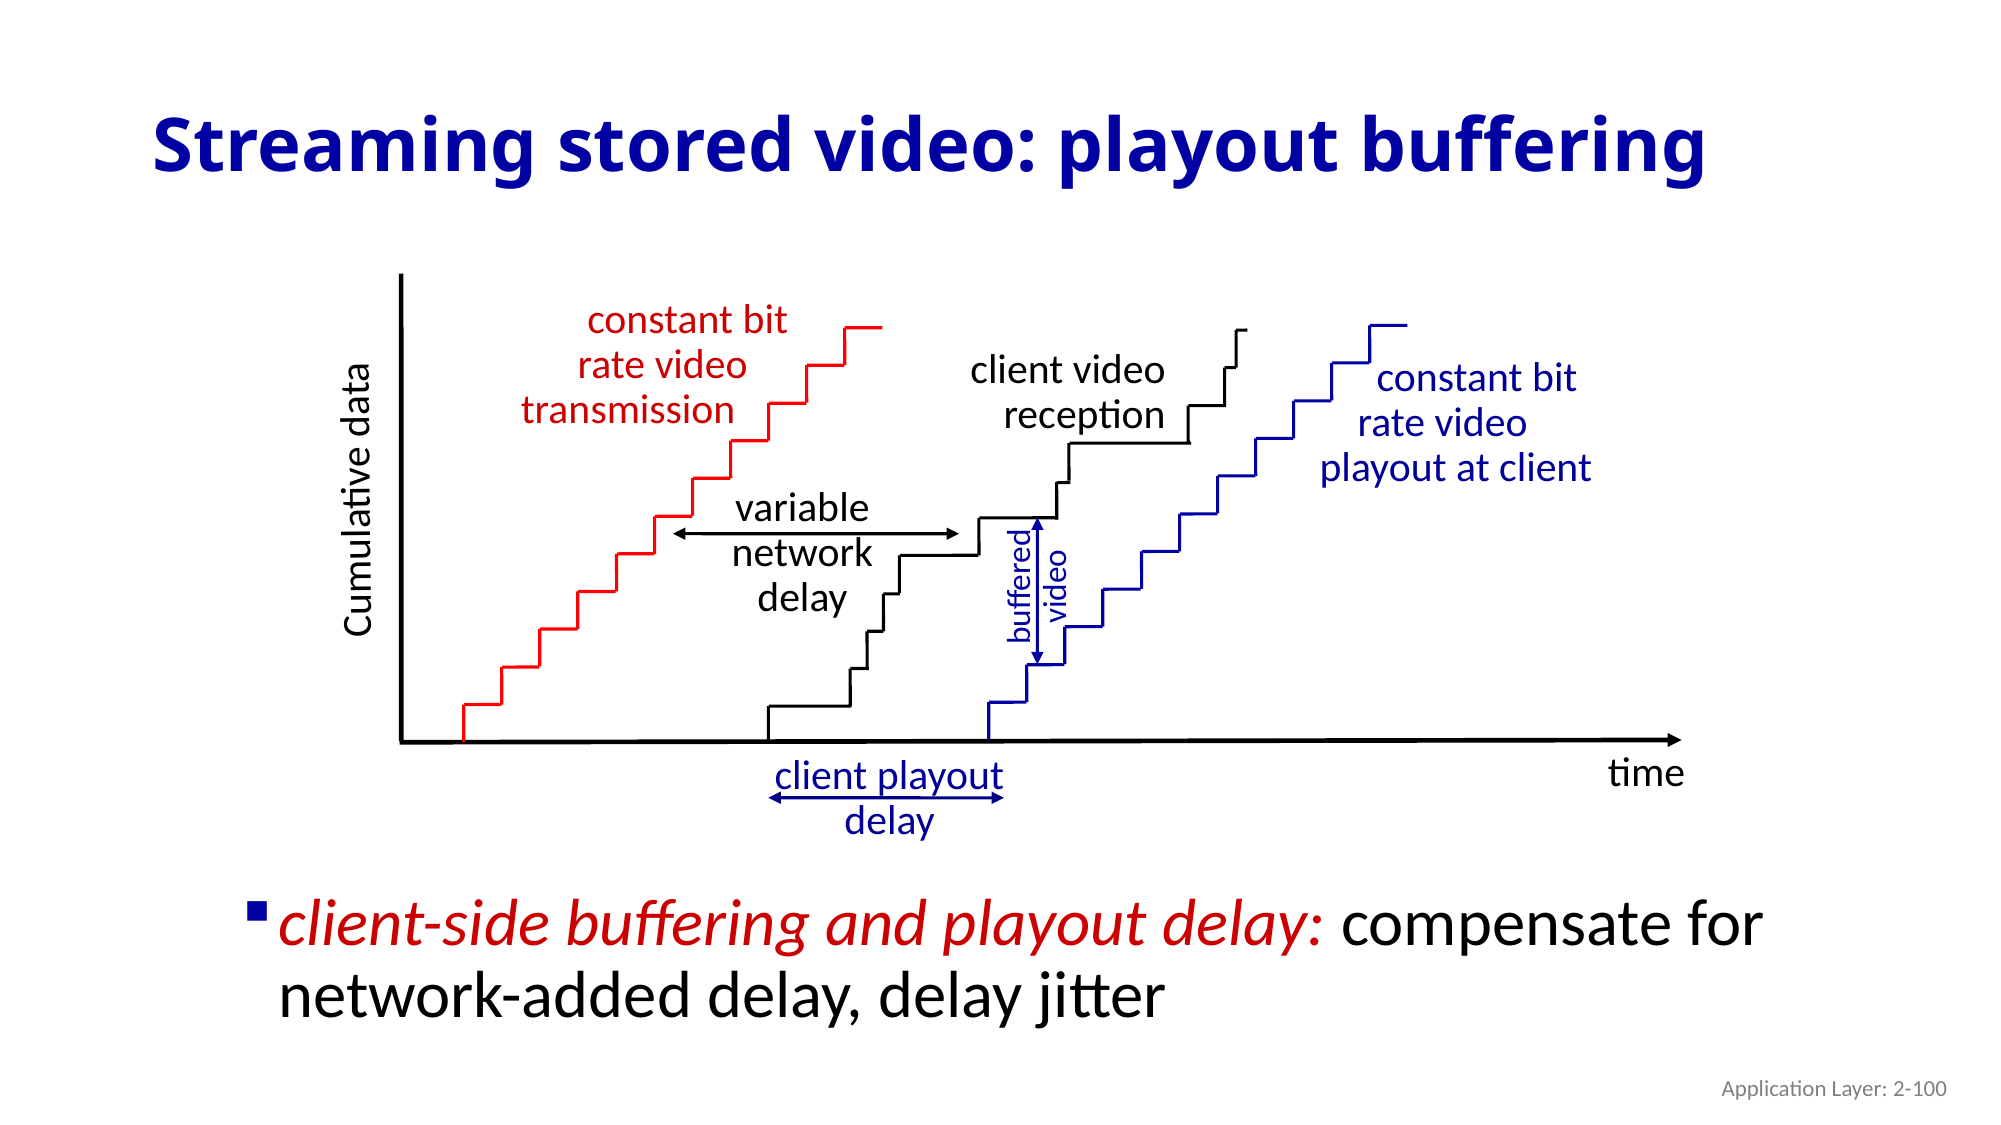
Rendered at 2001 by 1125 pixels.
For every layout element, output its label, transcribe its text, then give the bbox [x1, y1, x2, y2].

text_box Cumulative data [324, 331, 388, 653]
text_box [673, 330, 751, 744]
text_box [463, 327, 751, 743]
title Streaming stored video: playout buffering [137, 74, 1863, 221]
text_box client-side buffering and playout delay: compensate for network-added delay, delay jitter [205, 880, 1931, 1027]
text_box time [1609, 743, 1701, 804]
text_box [994, 512, 1082, 665]
text_box constant bit rate video transmission [505, 290, 813, 327]
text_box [751, 325, 1609, 853]
slide_number Application Layer: 2- [1512, 1056, 1963, 1117]
text_box [1609, 733, 1682, 743]
